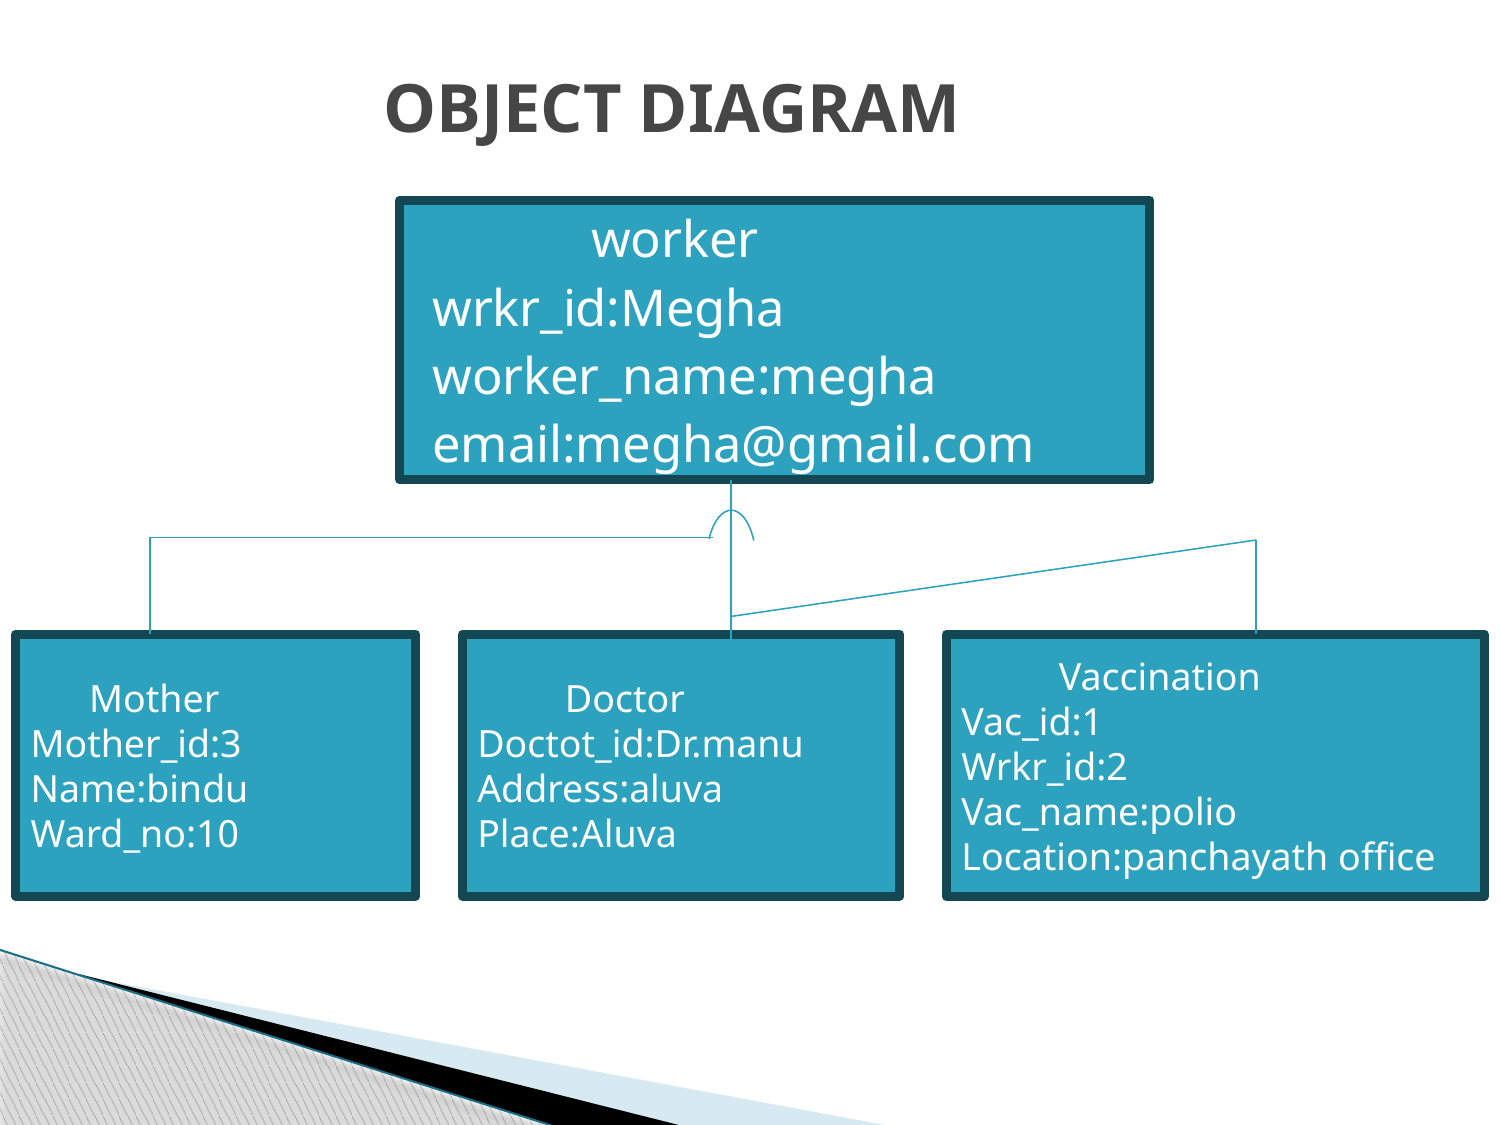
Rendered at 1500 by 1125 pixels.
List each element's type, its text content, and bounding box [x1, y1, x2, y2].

text_box [736, 510, 755, 559]
title OBJECT DIAGRAM [75, 12, 1425, 200]
text_box Vaccination Vac_id:1 Wrkr_id:2 Vac_name:polio Location:panchayath office [942, 630, 1489, 901]
text_box Doctor Doctot_id:Dr.manu Address:aluva Place:Aluva [458, 630, 904, 901]
text_box Mother Mother_id:3 Name:bindu Ward_no:10 [11, 630, 420, 901]
text_box [708, 510, 726, 558]
list worker wrkr_id:Megha worker_name:megha email:megha@gmail.com [395, 196, 1154, 484]
